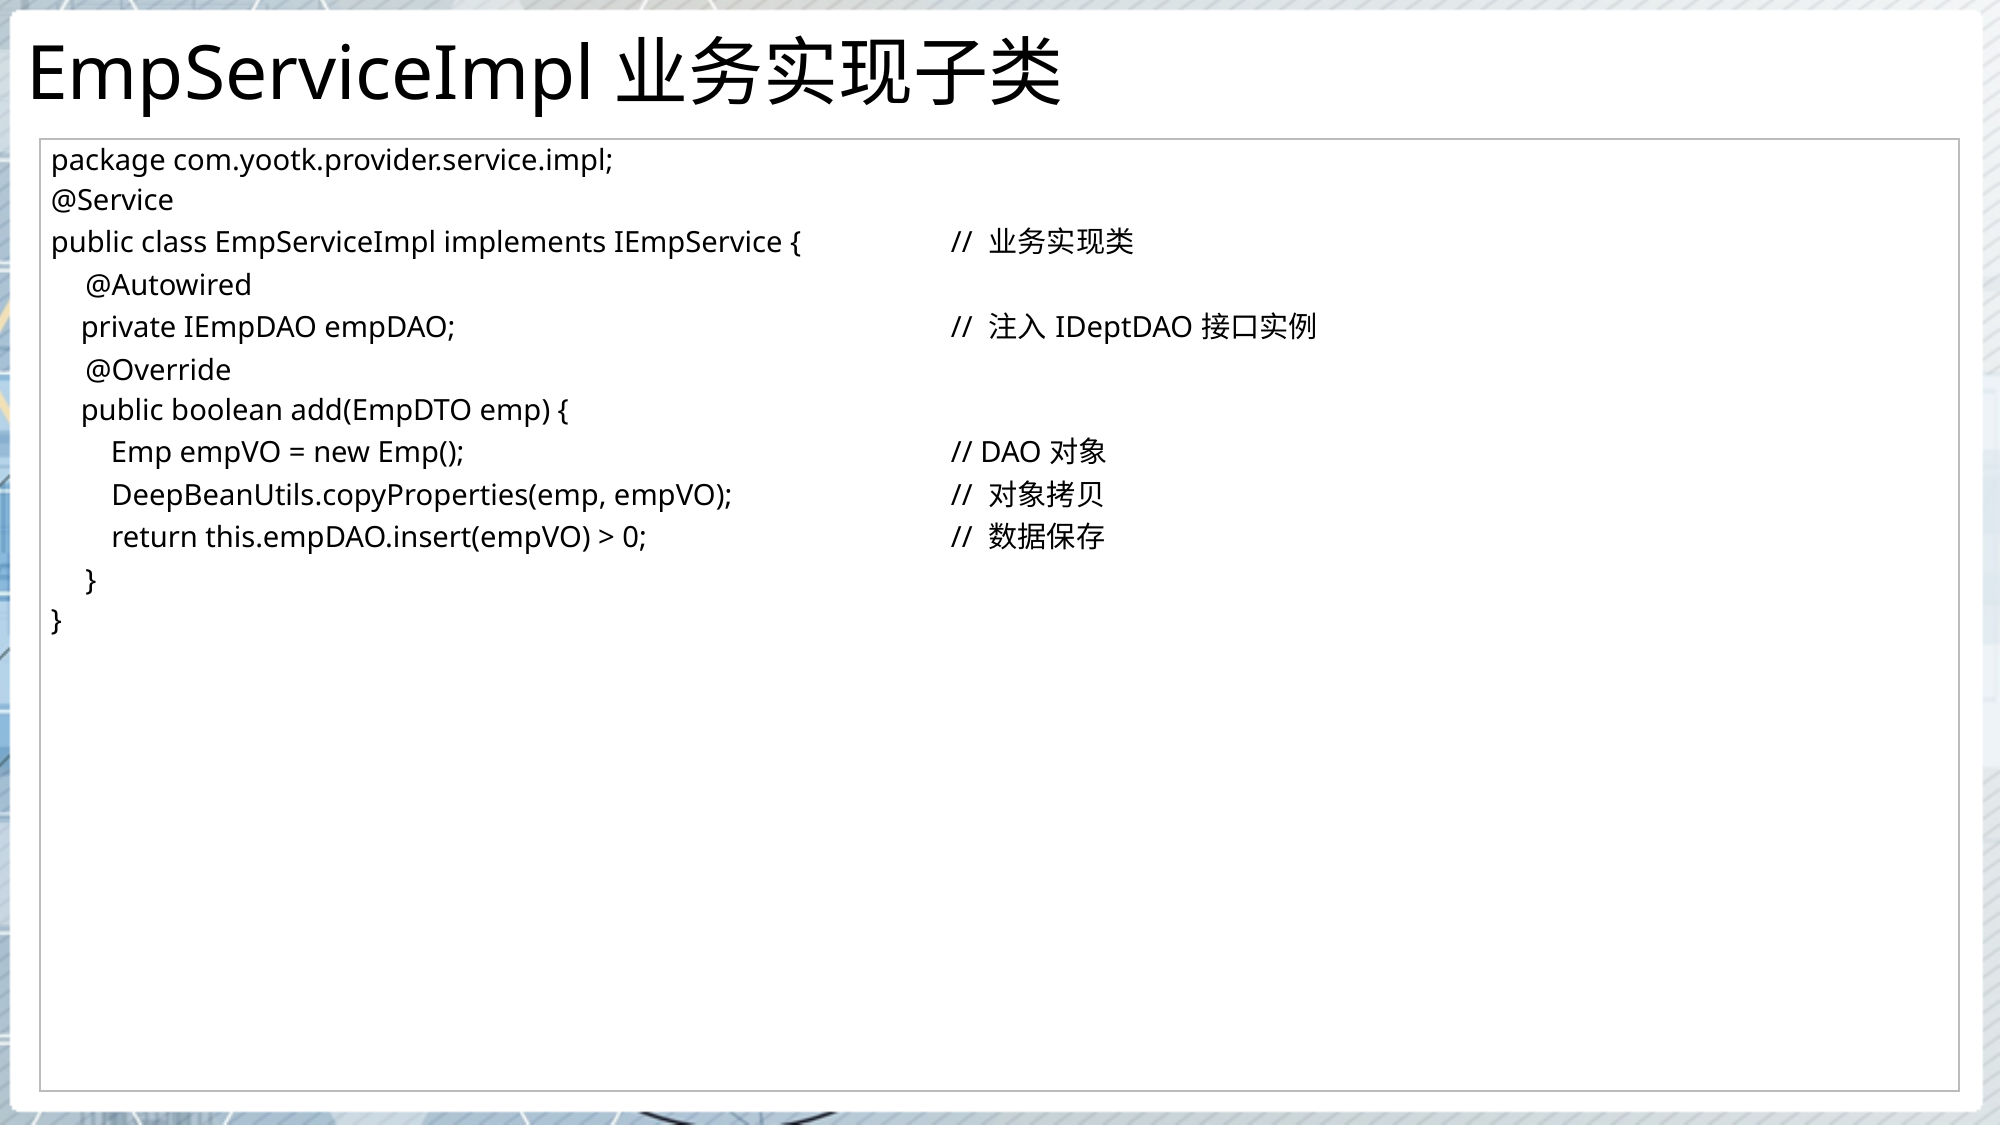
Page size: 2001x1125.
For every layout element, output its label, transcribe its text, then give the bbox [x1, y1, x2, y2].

table_header package com.yootk.provider.service.impl; @Service public class EmpServiceImpl implements IEmpService { // 业务实现类 @Autowired private IEmpDAO empDAO; // 注入IDeptDAO接口实例 @Override public boolean add(EmpDTO emp) { Emp empVO = new Emp(); // DAO对象 DeepBeanUtils.copyProperties(emp, empVO); // 对象拷贝 return this.empDAO.insert(empVO) > 0; // 数据保存 } } [41, 140, 1958, 1090]
title EmpServiceImpl业务实现子类 [11, 11, 1983, 140]
picture [0, 0, 2000, 1125]
